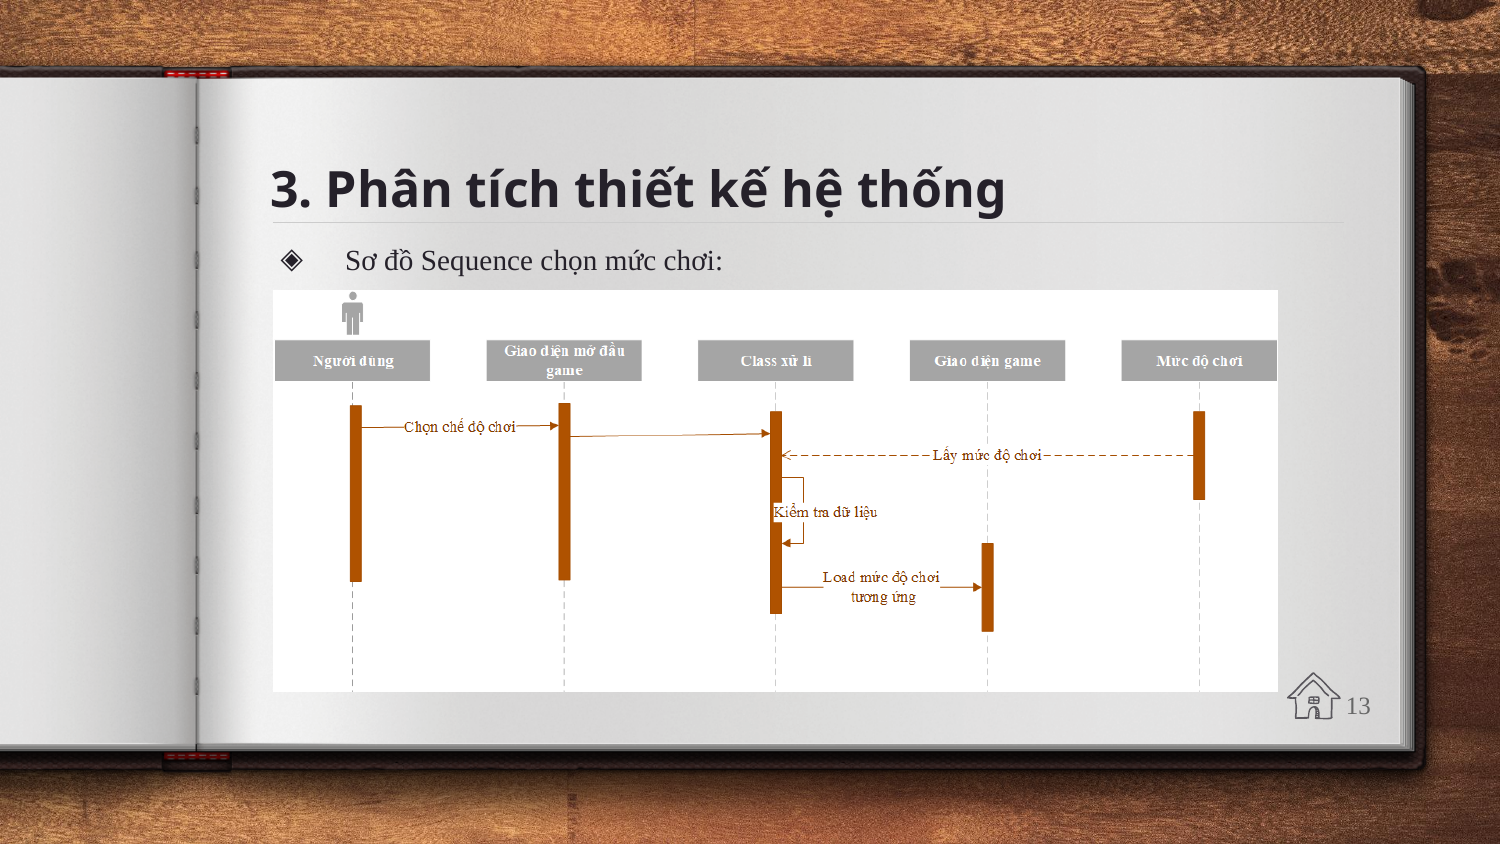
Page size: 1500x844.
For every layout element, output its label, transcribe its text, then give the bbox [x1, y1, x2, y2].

slide_number 13 [1295, 672, 1386, 737]
text_box [1286, 672, 1341, 720]
title 3. Phân tích thiết kế hệ thống [255, 117, 1341, 226]
picture [0, 0, 1500, 844]
list Sơ đồ Sequence chọn mức chơi: [255, 226, 1341, 726]
